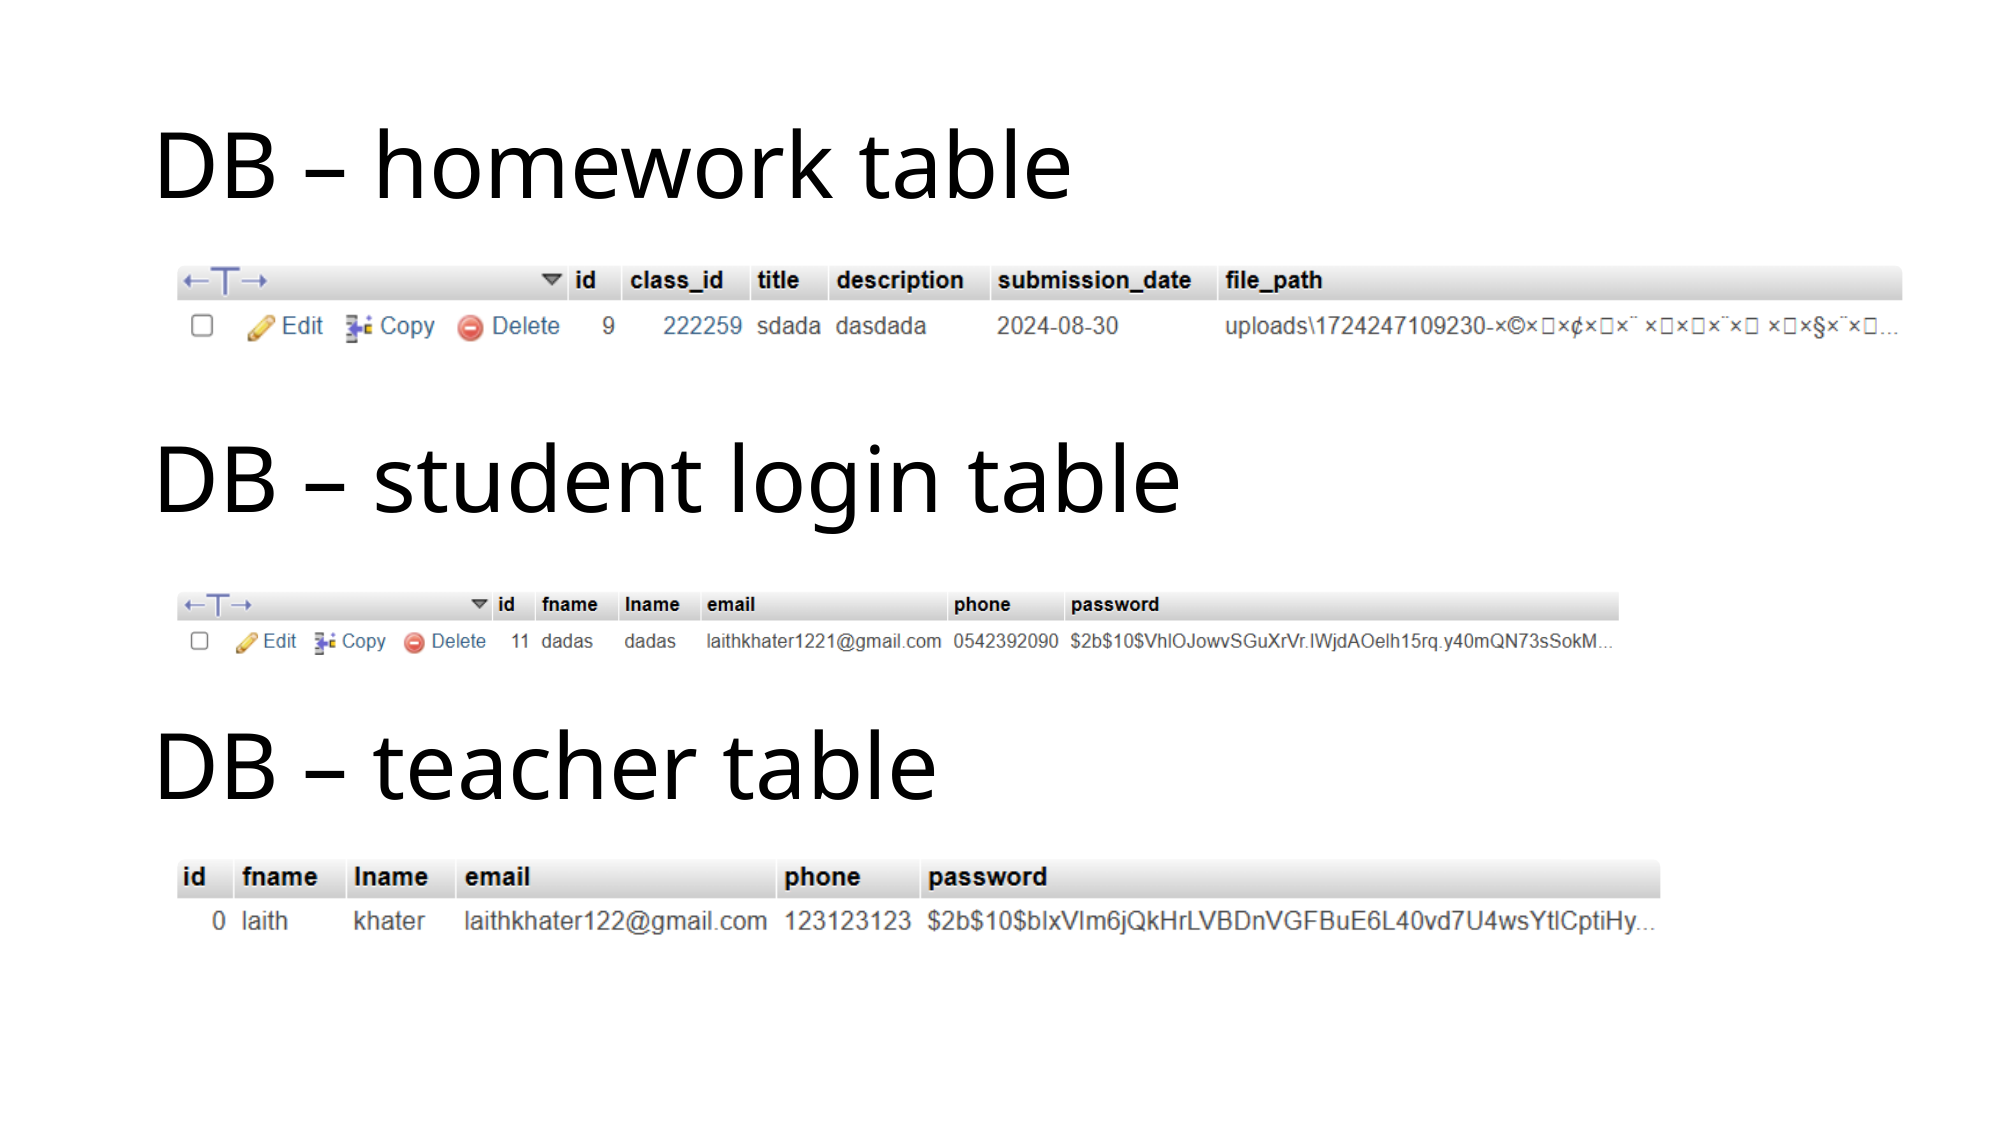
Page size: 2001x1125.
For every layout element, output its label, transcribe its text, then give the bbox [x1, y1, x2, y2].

title DB – homework table [137, 59, 1863, 278]
picture [176, 858, 1661, 949]
text_box DB – student login table [137, 374, 1863, 592]
text_box DB – teacher table [137, 661, 1863, 879]
picture [176, 591, 1628, 662]
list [176, 265, 1903, 349]
